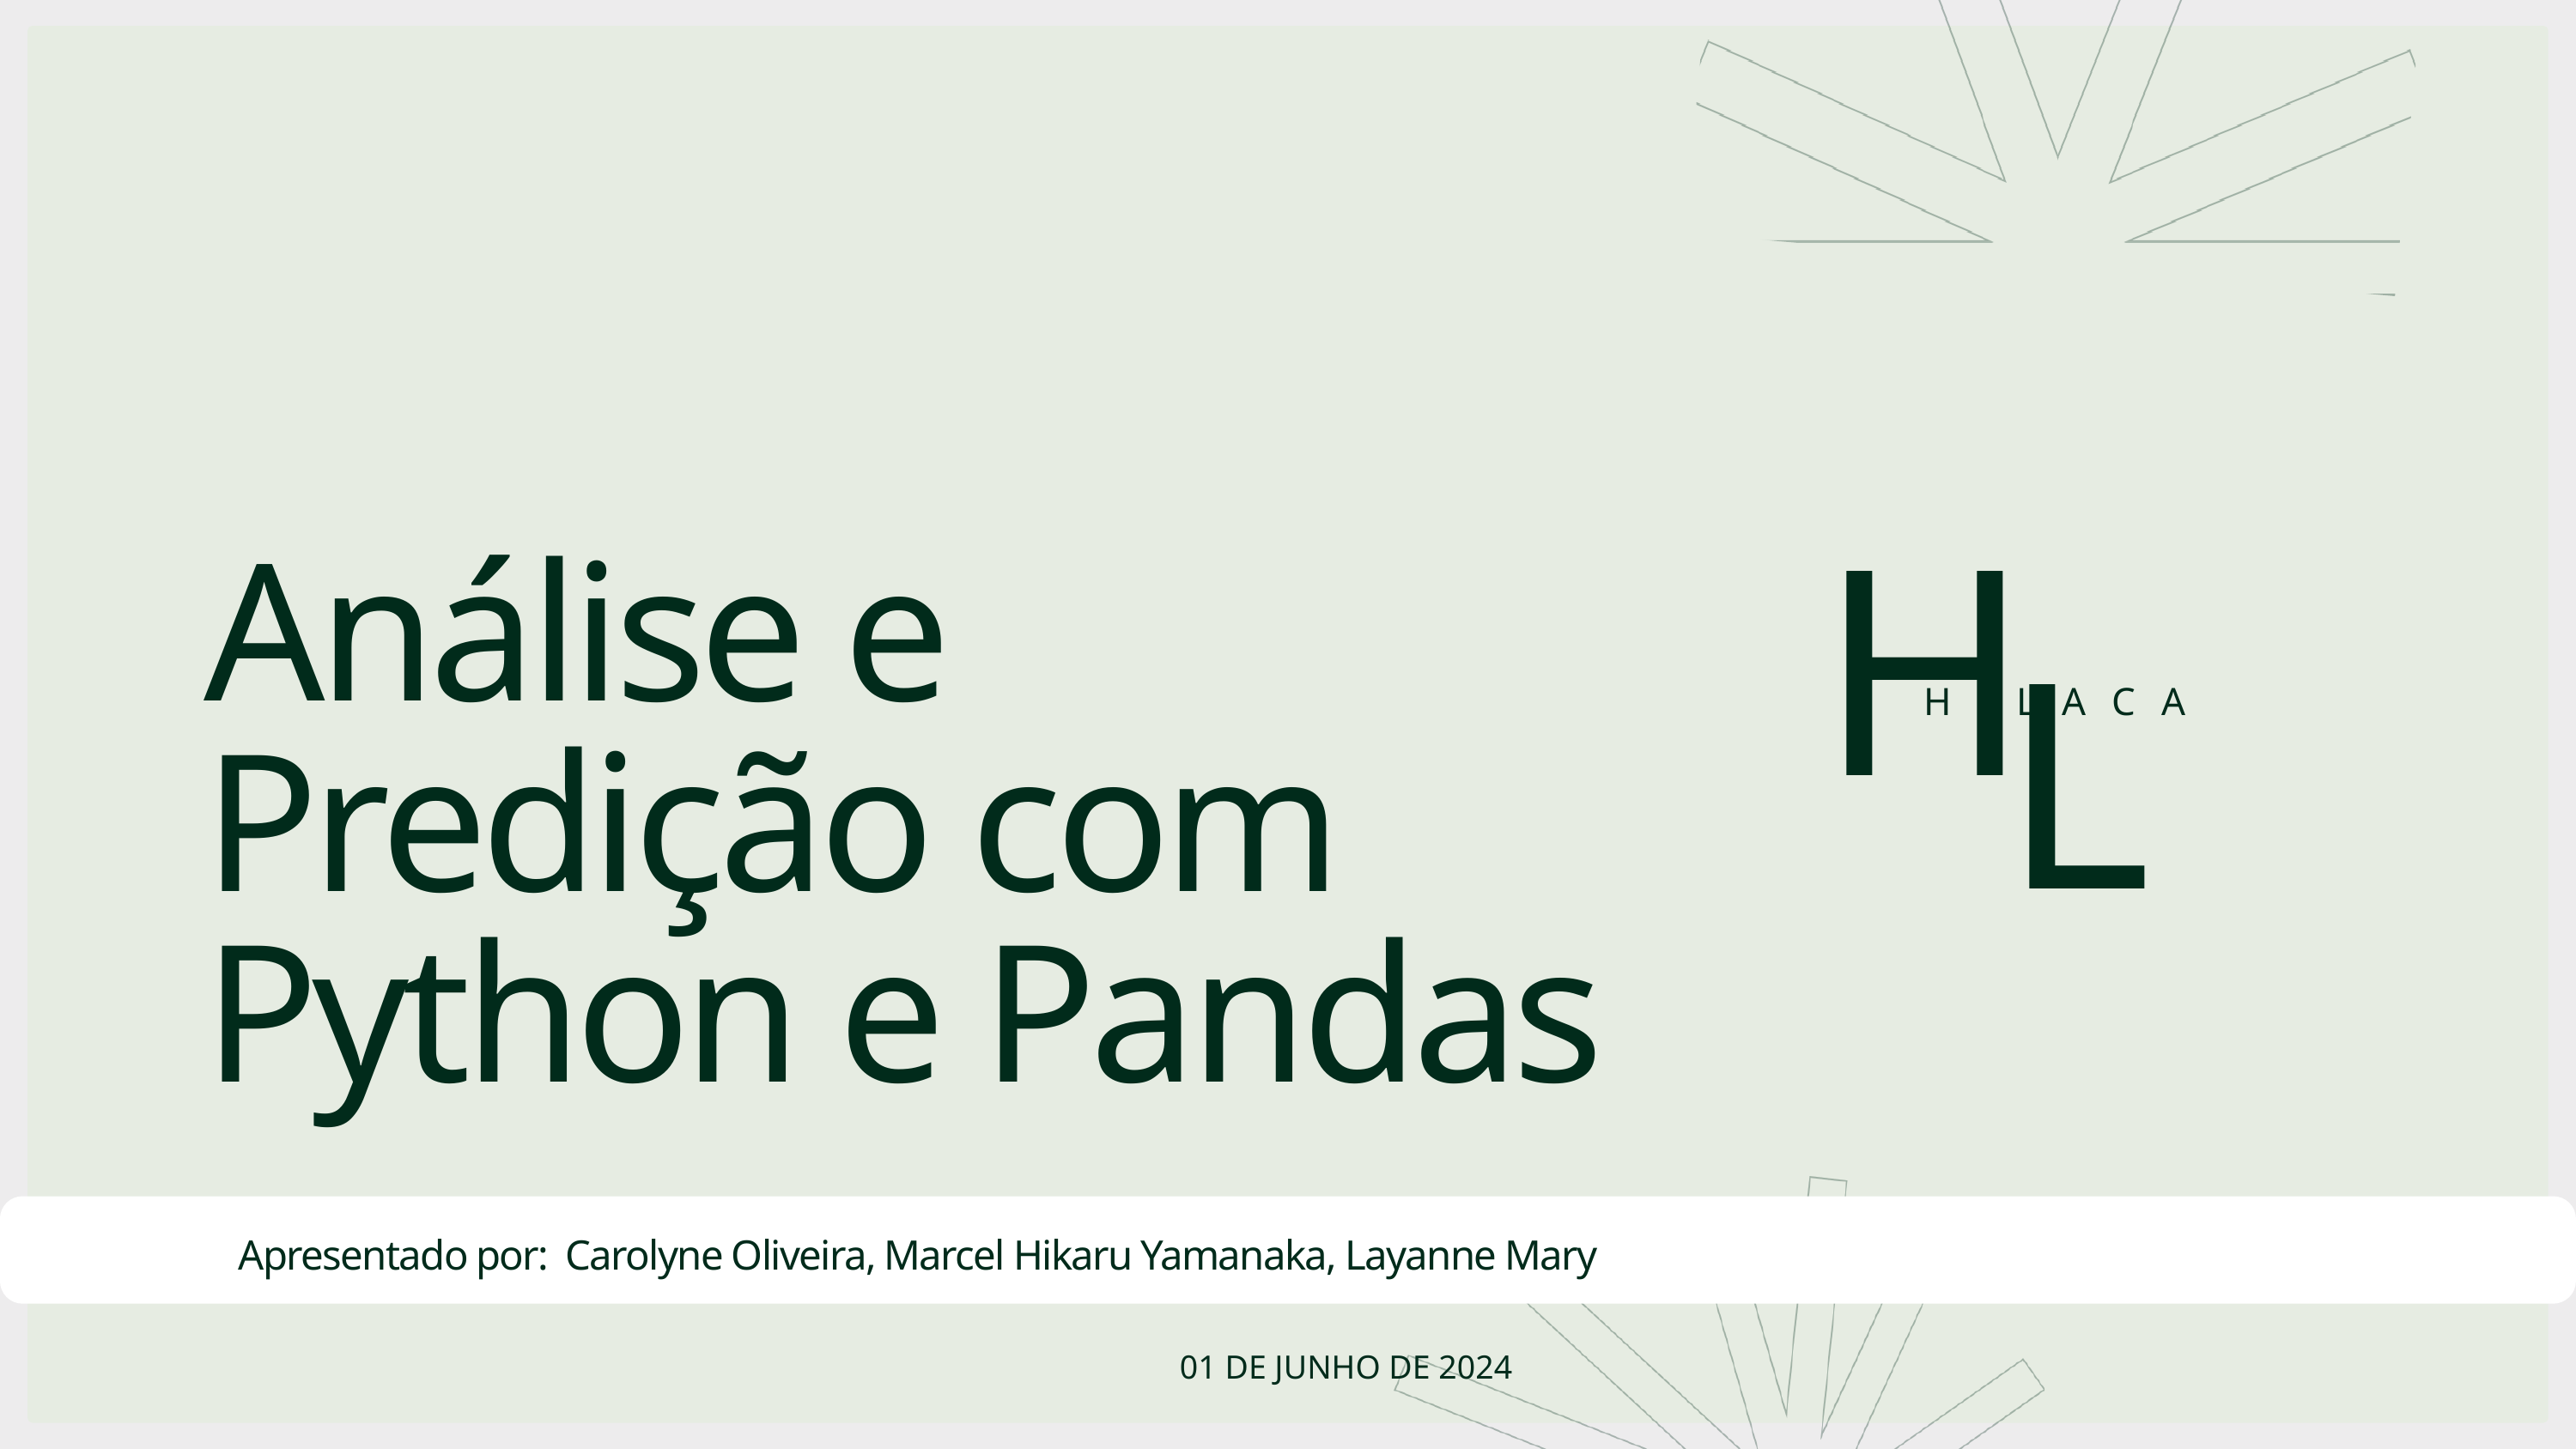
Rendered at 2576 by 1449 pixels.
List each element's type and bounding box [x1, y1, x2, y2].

text_box [27, 1313, 2549, 1423]
text_box [0, 1196, 2576, 1304]
text_box [1704, 0, 2421, 22]
text_box [27, 25, 2549, 1195]
text_box [1394, 1430, 2045, 1449]
